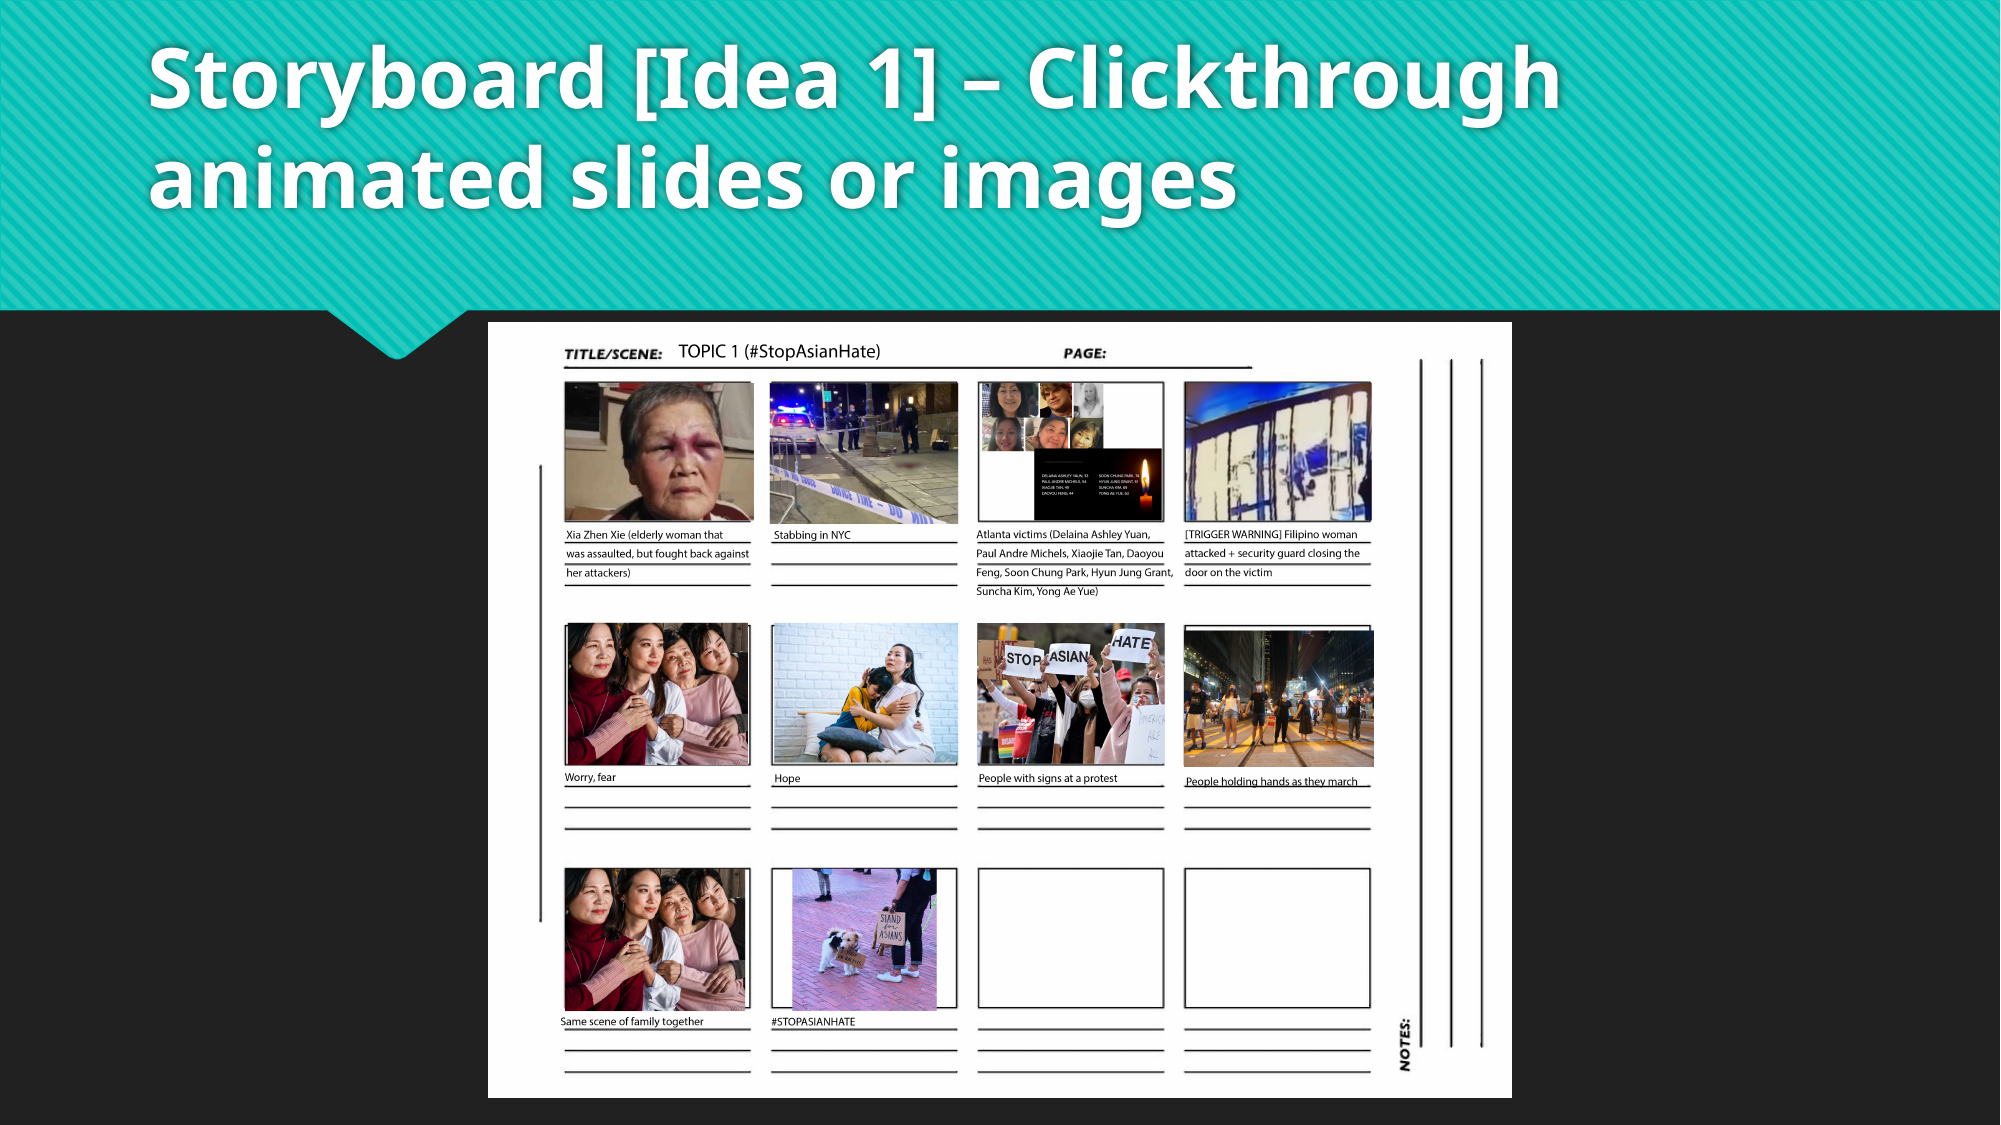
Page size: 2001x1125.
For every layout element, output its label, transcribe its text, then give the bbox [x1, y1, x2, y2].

picture [487, 321, 1513, 1098]
title Storyboard [Idea 1] – Clickthrough animated slides or images [132, 73, 1868, 233]
